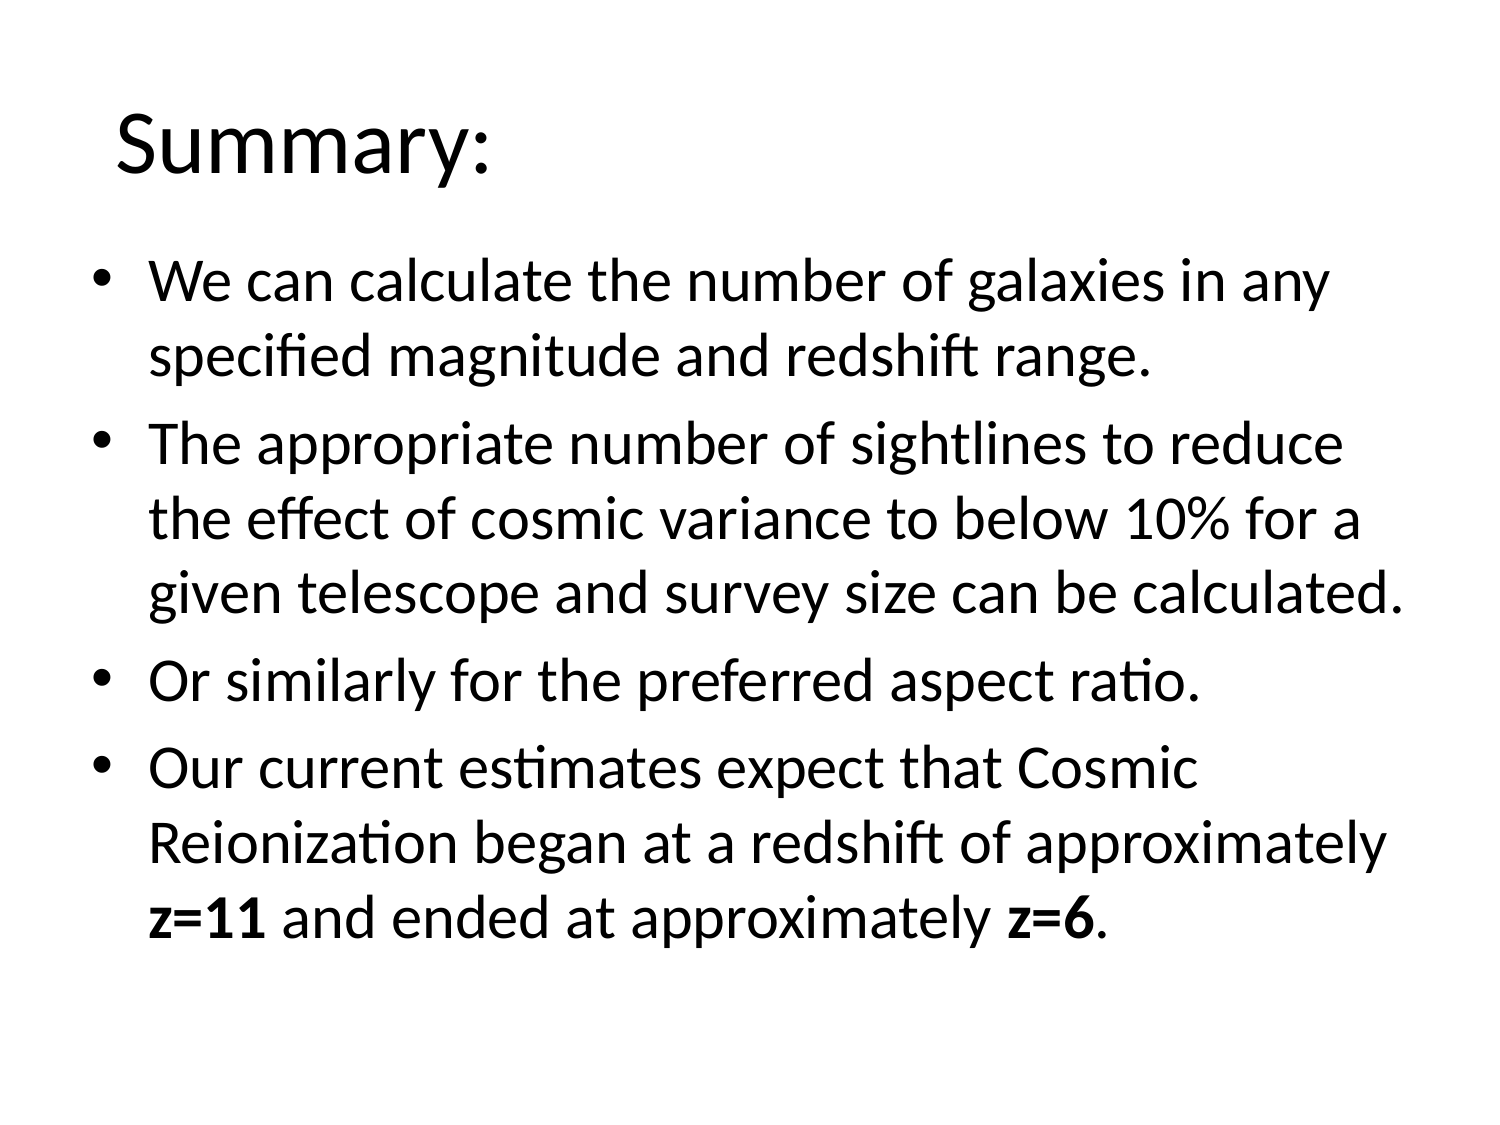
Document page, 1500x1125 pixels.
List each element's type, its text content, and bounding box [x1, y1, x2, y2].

list We can calculate the number of galaxies in any specified magnitude and redshift range. The appropriate number of sightlines to reduce the effect of cosmic variance to below 10% for a given telescope and survey size can be calculated. Or similarly for the preferred aspect ratio. Our current estimates expect that Cosmic Reionization began at a redshift of approximately z=11 and ended at approximately z=6. [76, 231, 1428, 1040]
title Summary: [100, 42, 1451, 231]
